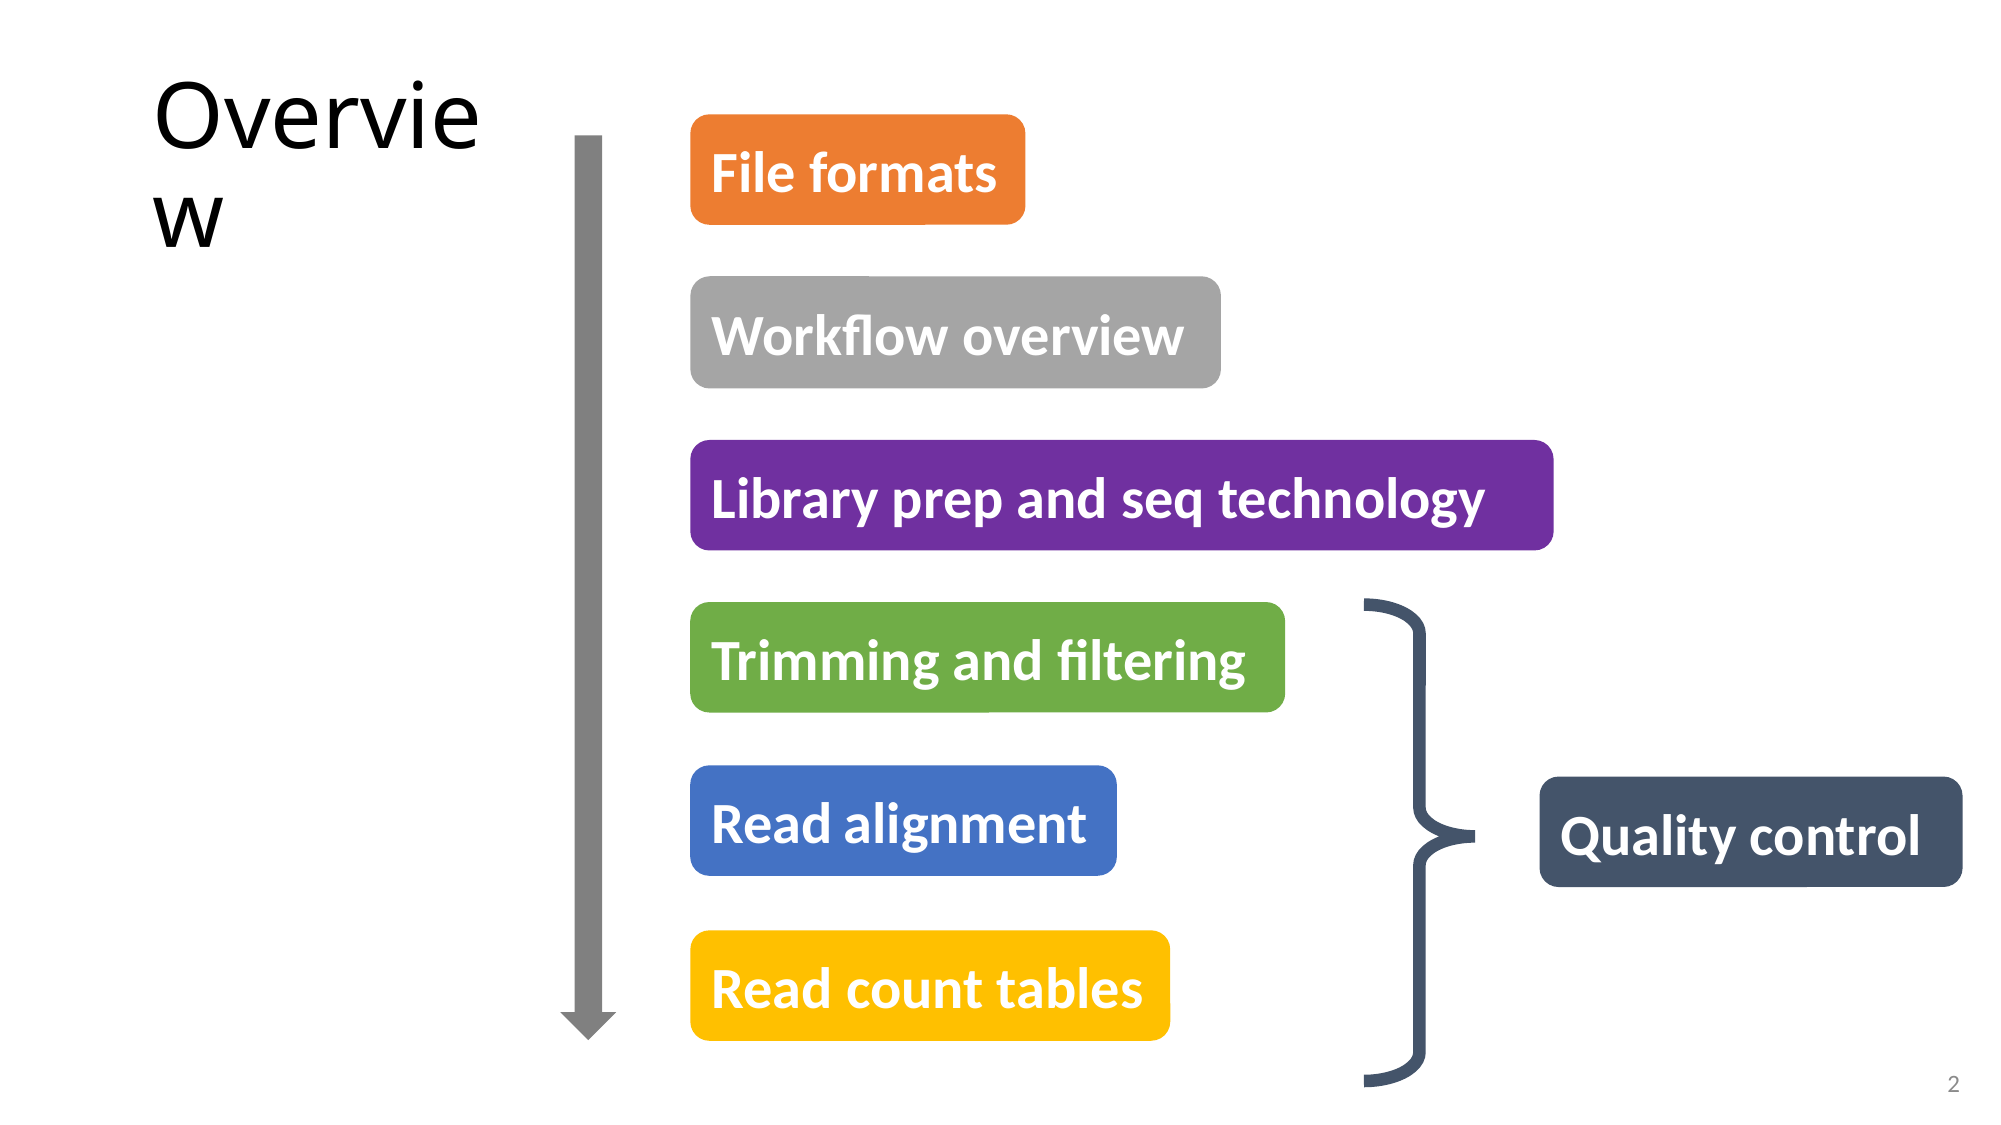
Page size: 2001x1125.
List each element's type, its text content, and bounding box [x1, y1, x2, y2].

text_box Library prep and seq technology [690, 439, 1554, 551]
text_box Trimming and filtering [690, 602, 1286, 713]
text_box Quality control [1539, 776, 1963, 888]
text_box File formats [690, 114, 1026, 225]
text_box Read count tables [690, 930, 1171, 1041]
text_box Workflow overview [690, 276, 1221, 389]
slide_number 2 [1525, 1052, 1976, 1113]
text_box [560, 135, 617, 1041]
text_box Read alignment [690, 765, 1117, 876]
title Overview [137, 59, 519, 278]
text_box [1363, 603, 1476, 1083]
